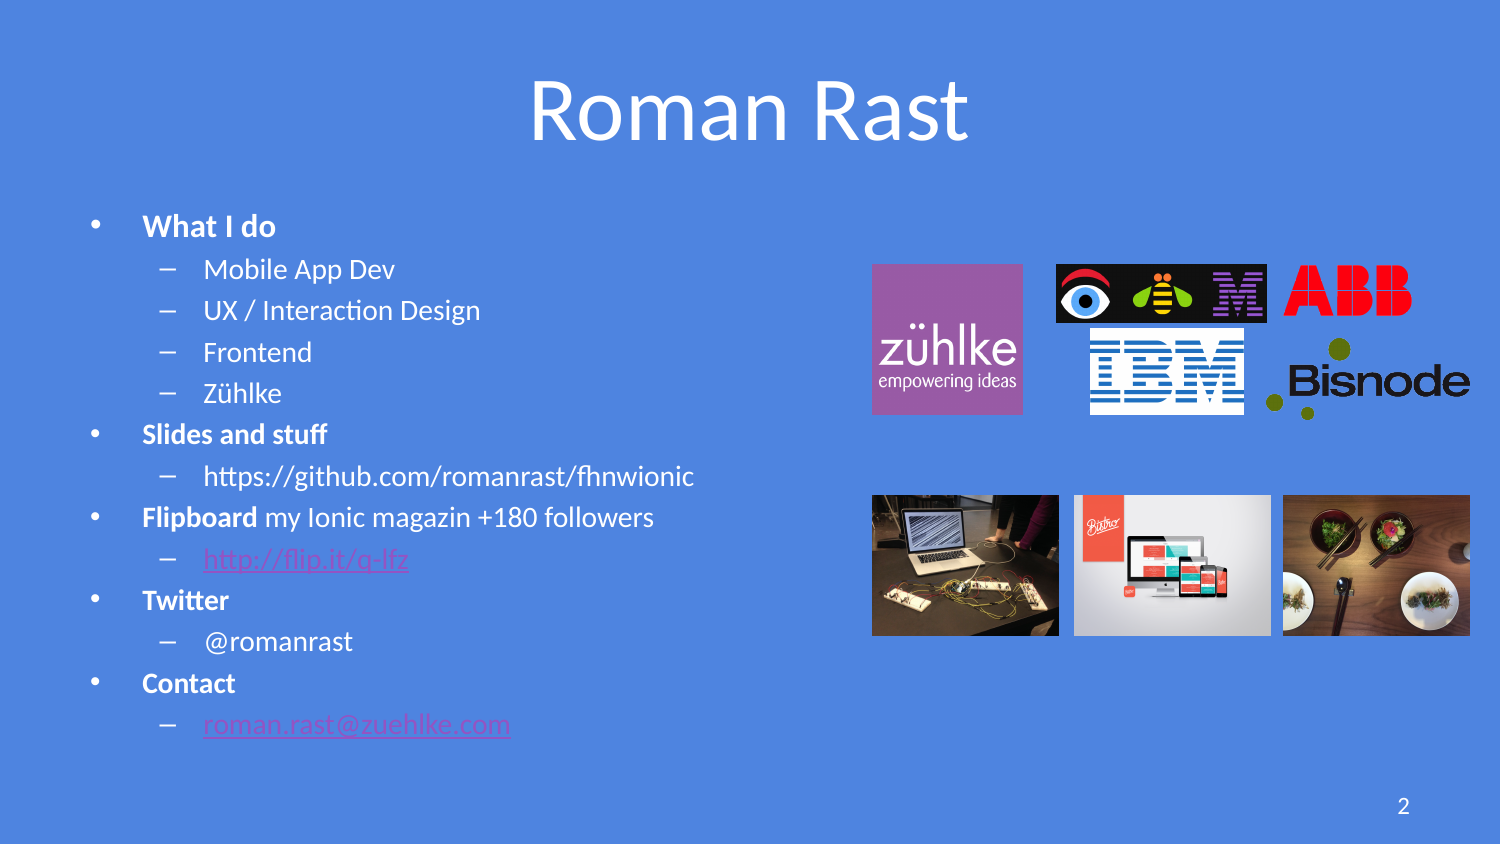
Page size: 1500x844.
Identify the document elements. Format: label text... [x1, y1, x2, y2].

slide_number 2 [1074, 782, 1425, 827]
picture [1283, 495, 1471, 636]
list What I do Mobile App Dev UX / Interaction Design Frontend Zühlke Slides and stuff https://github.com/romanrast/fhnwionic Flipboard my Ionic magazin +180 followers http://flip.it/q-lfz Twitter @romanrast Contact roman.rast@zuehlke.com [75, 196, 1425, 754]
picture [872, 495, 1060, 636]
title Roman Rast [75, 33, 1425, 175]
picture [1056, 263, 1267, 323]
picture [1283, 264, 1412, 316]
picture [1266, 337, 1471, 420]
picture [1074, 495, 1271, 636]
picture [1089, 327, 1244, 415]
picture [872, 263, 1023, 415]
